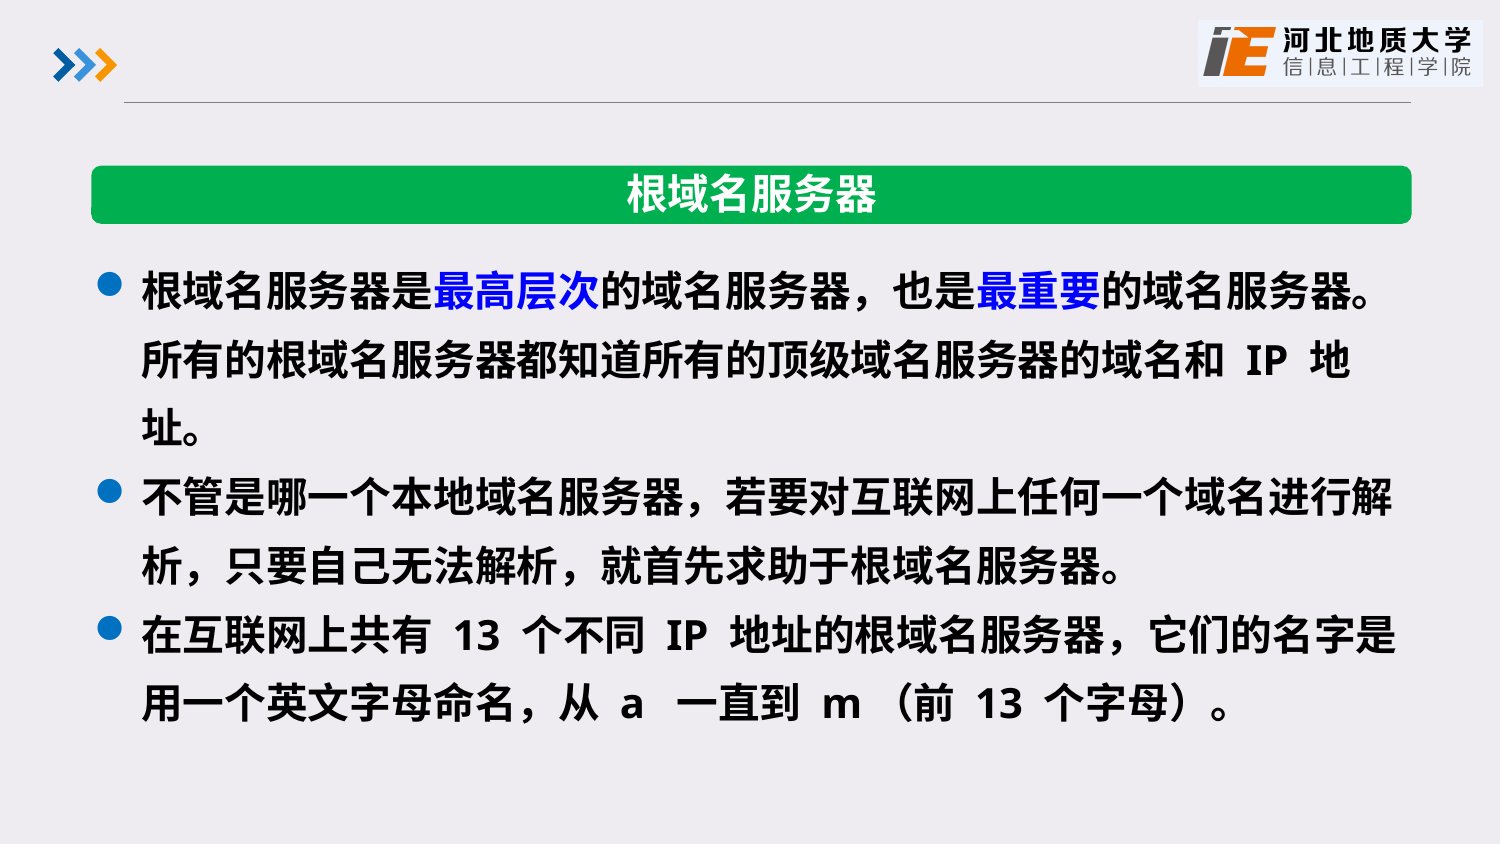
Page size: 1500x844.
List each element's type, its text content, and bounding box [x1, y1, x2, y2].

text_box 根域名服务器是最高层次的域名服务器，也是最重要的域名服务器。所有的根域名服务器都知道所有的顶级域名服务器的域名和 IP 地址。 不管是哪一个本地域名服务器，若要对互联网上任何一个域名进行解析，只要自己无法解析，就首先求助于根域名服务器。 在互联网上共有 13 个不同 IP 地址的根域名服务器，它们的名字是用一个英文字母命名，从 a 一直到 m（前 13 个字母）。 [79, 238, 1432, 735]
picture [1198, 20, 1483, 87]
text_box [892, 165, 1412, 224]
text_box 根域名服务器 [611, 160, 892, 226]
text_box [91, 165, 611, 224]
